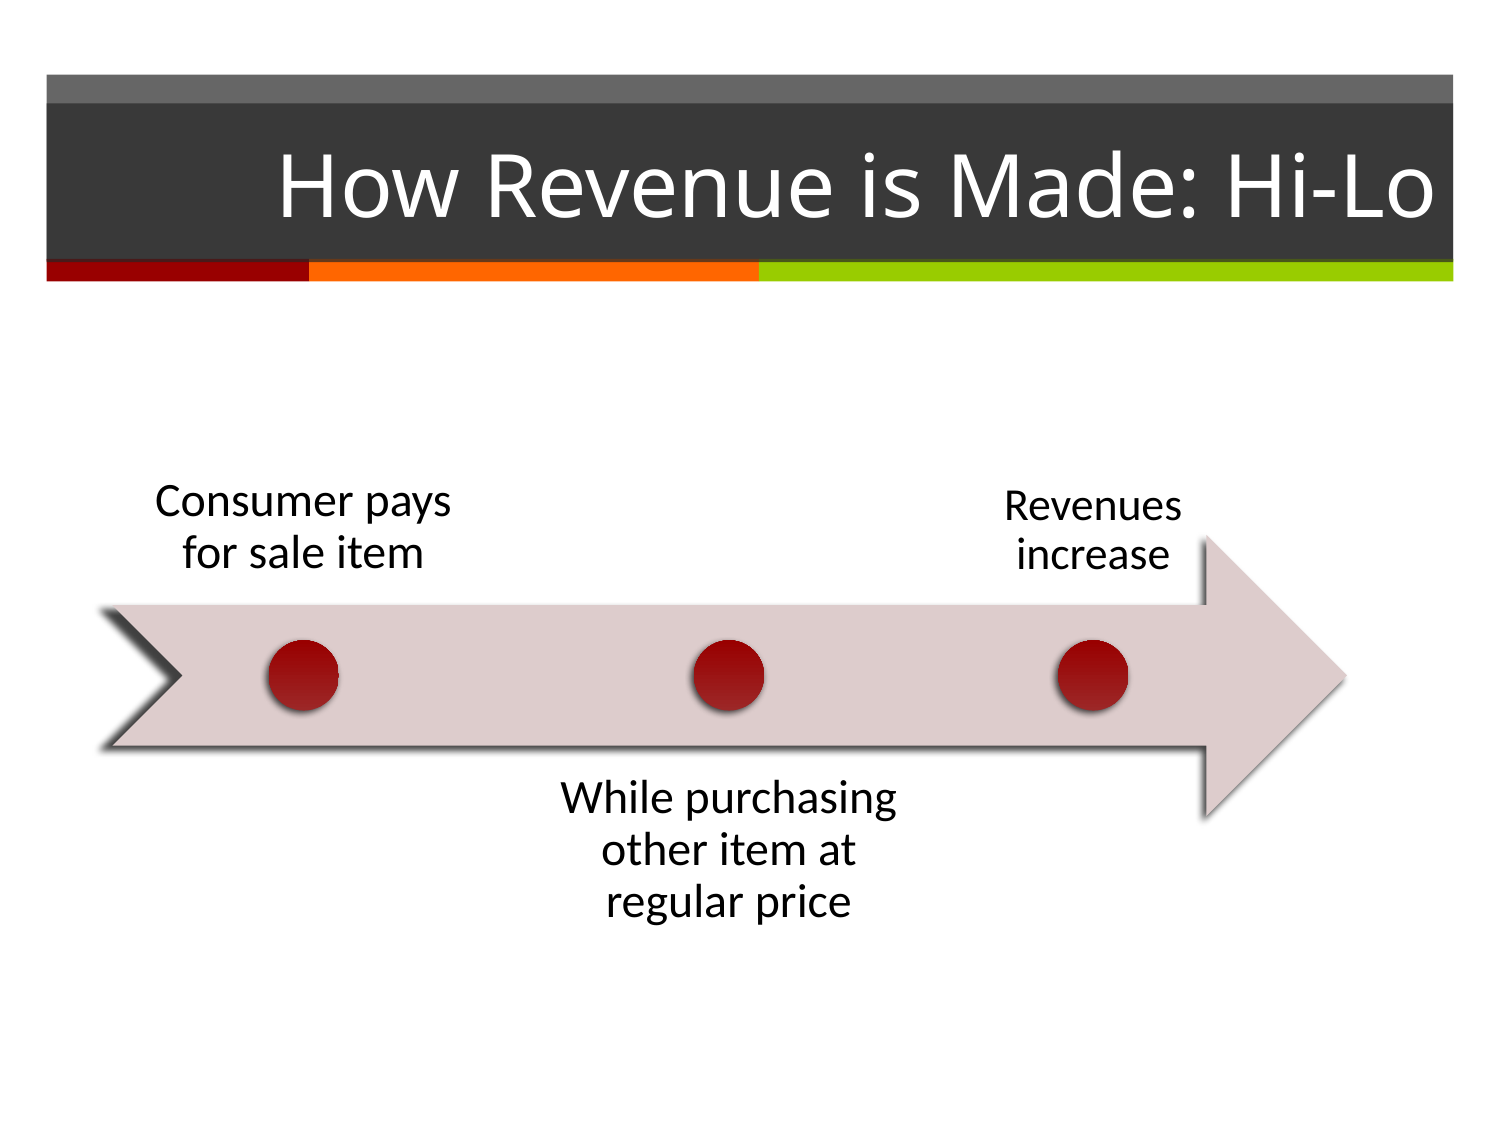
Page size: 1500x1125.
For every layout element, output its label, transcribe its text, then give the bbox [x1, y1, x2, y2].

title How Revenue is Made: Hi-Lo [46, 103, 1454, 263]
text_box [111, 323, 1348, 1028]
